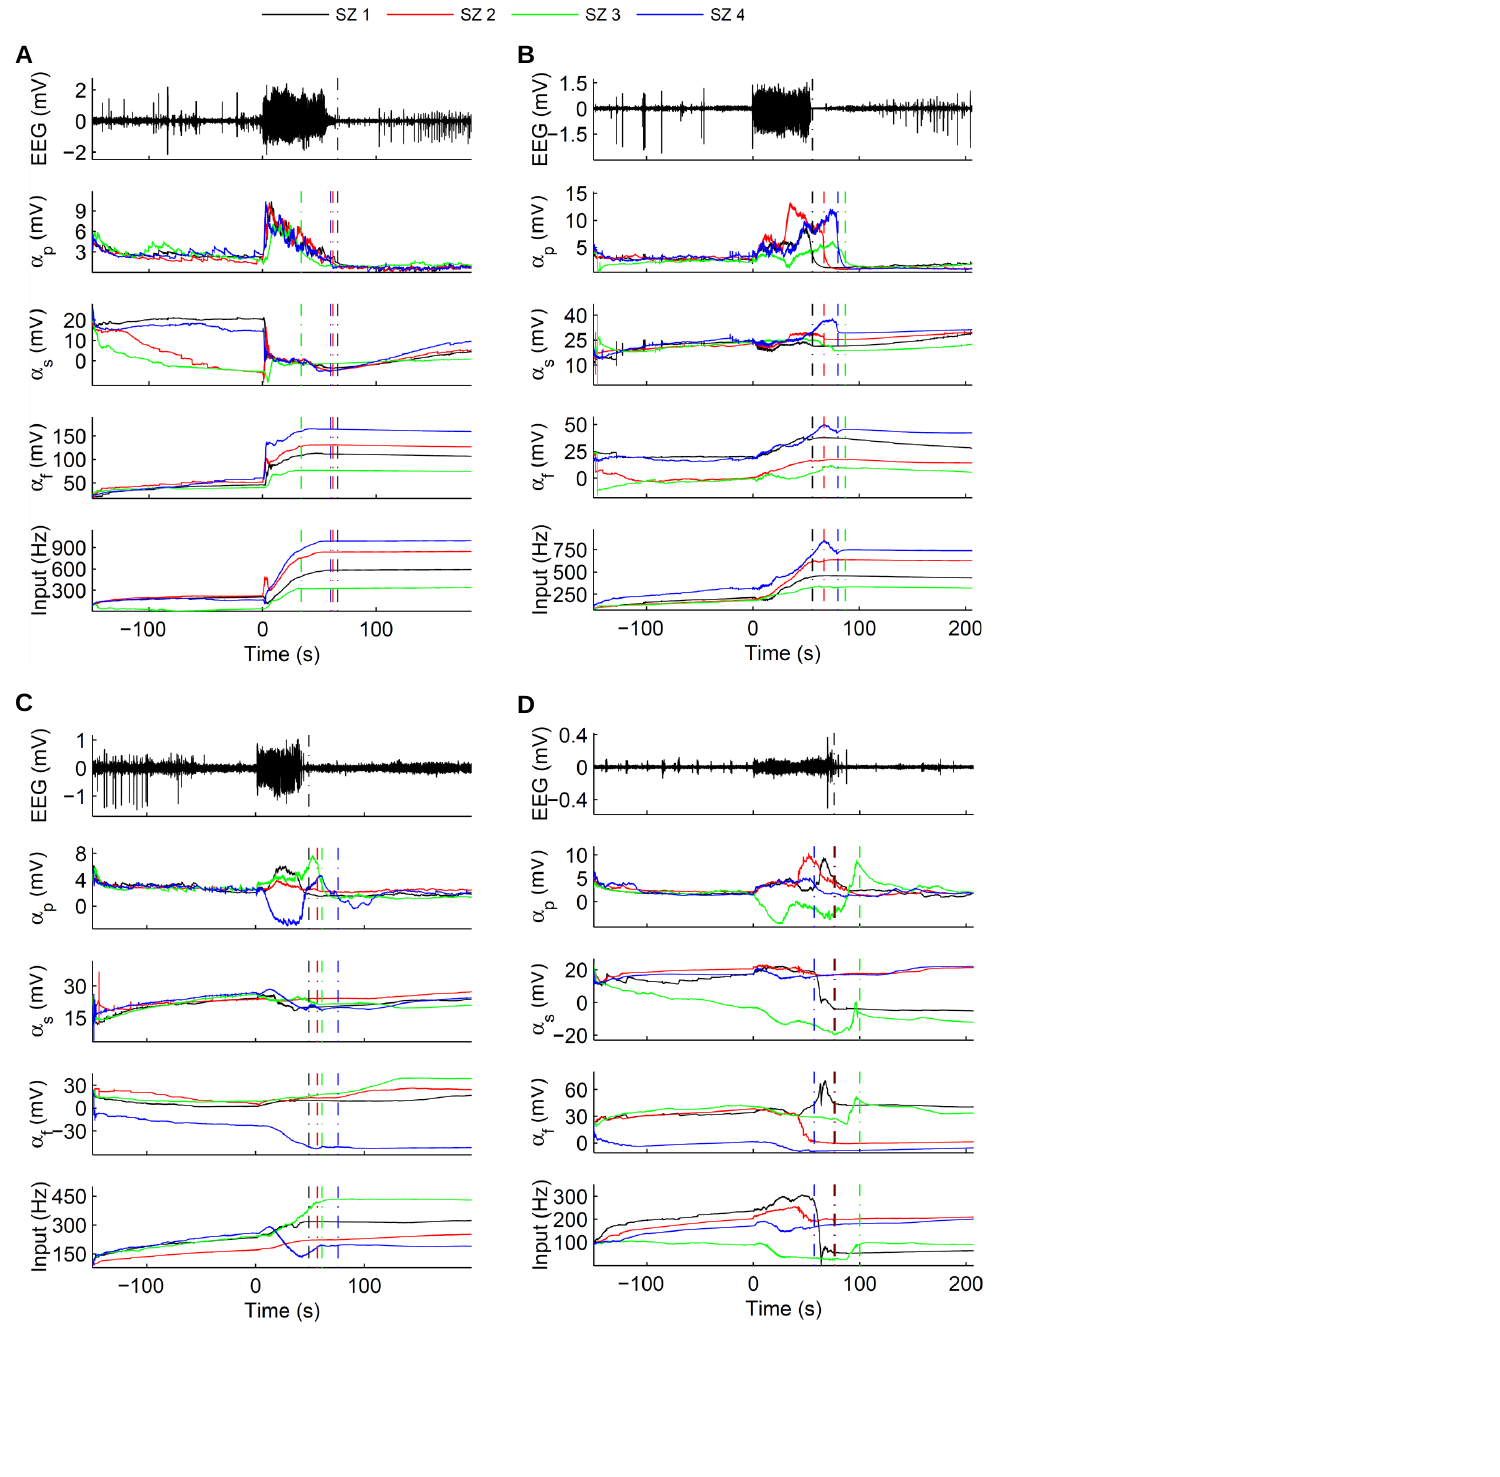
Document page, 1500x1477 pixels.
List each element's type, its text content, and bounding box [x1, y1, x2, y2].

text_box B [502, 33, 550, 76]
picture [29, 70, 479, 668]
text_box D [502, 681, 550, 727]
text_box C [0, 679, 49, 724]
picture [531, 726, 984, 1323]
picture [531, 70, 982, 668]
picture [29, 726, 520, 1323]
picture [259, 0, 745, 24]
text_box A [0, 31, 49, 76]
